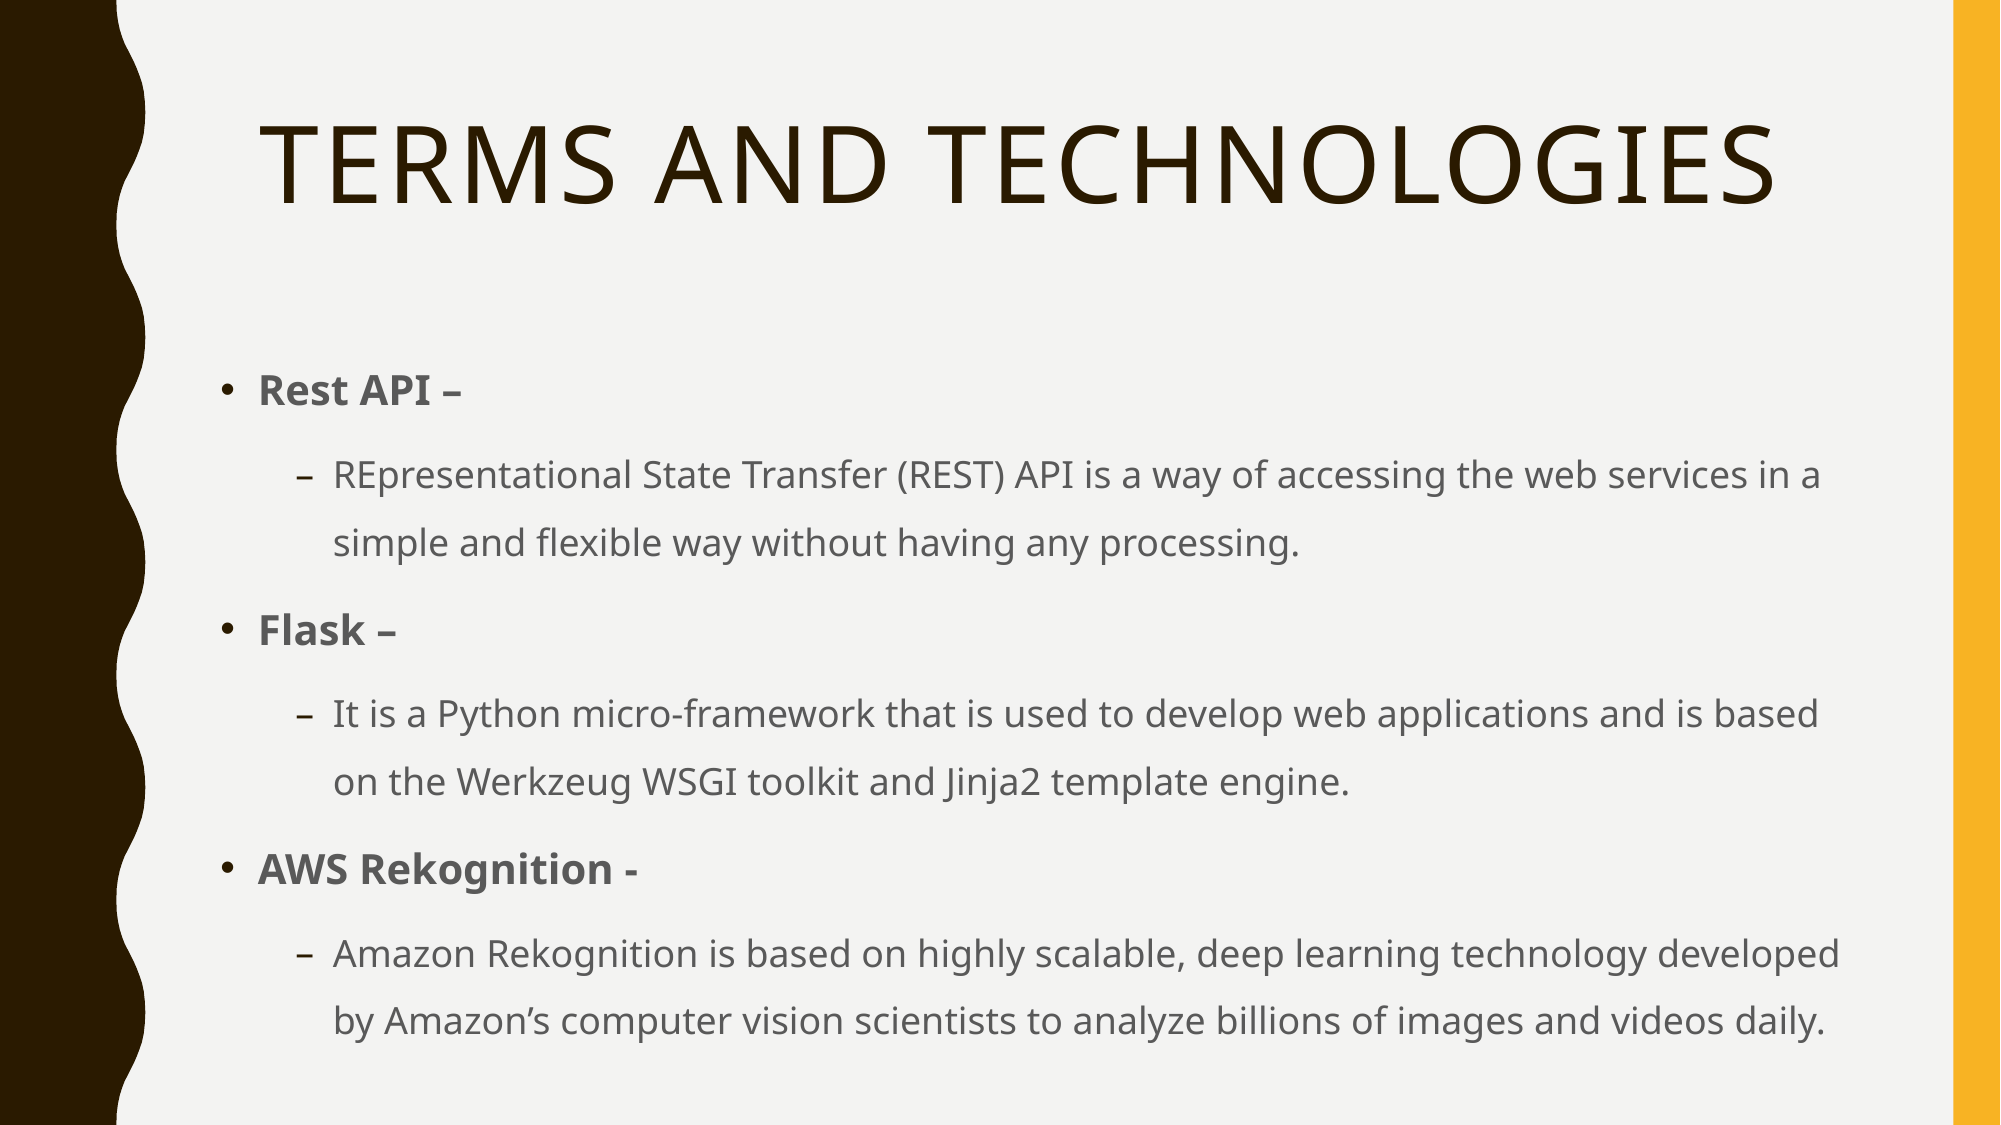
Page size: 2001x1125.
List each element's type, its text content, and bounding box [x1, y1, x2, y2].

title Terms and Technologies [185, 103, 1855, 260]
list Rest API – REpresentational State Transfer (REST) API is a way of accessing the web services in a simple and flexible way without having any processing. Flask – It is a Python micro-framework that is used to develop web applications and is based on the Werkzeug WSGI toolkit and Jinja2 template engine. AWS Rekognition - Amazon Rekognition is based on highly scalable, deep learning technology developed by Amazon’s computer vision scientists to analyze billions of images and videos daily. [205, 331, 1875, 1077]
